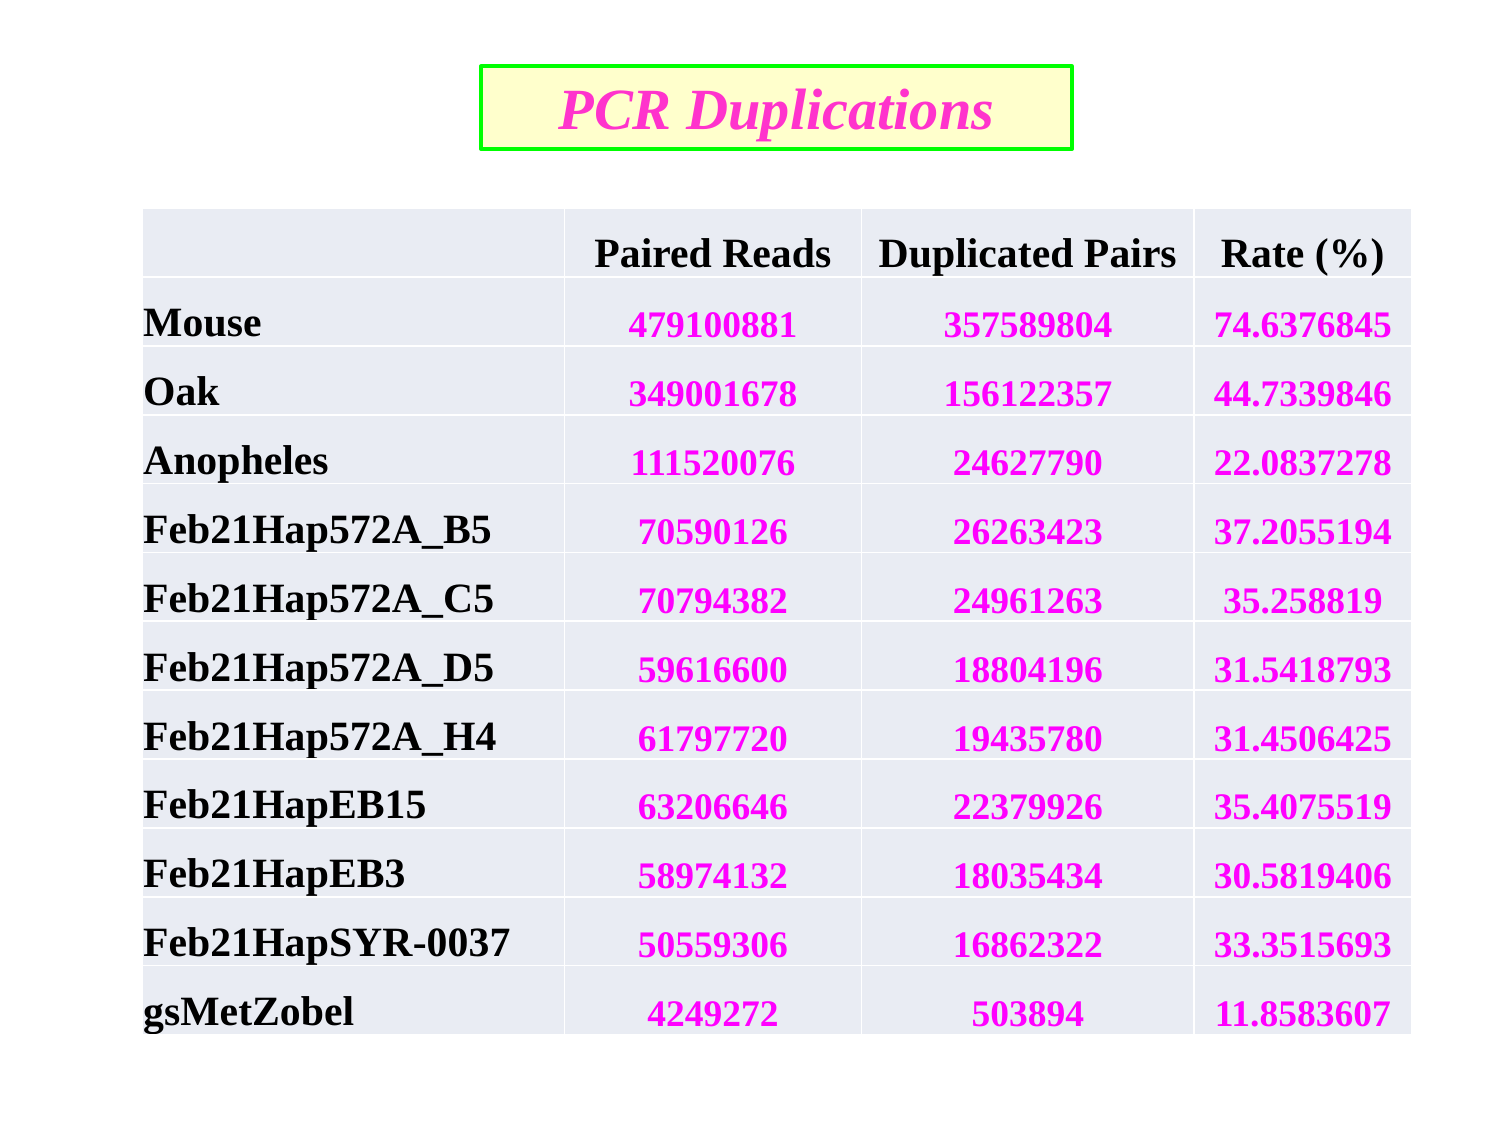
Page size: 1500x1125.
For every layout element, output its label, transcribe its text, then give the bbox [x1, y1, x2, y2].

table_cell 19435780 [862, 691, 1193, 758]
table_cell 111520076 [565, 416, 861, 483]
table_cell Feb21Hap572A_B5 [143, 484, 564, 552]
table_cell 50559306 [565, 898, 861, 965]
table_cell 24627790 [862, 416, 1193, 483]
table_cell Feb21Hap572A_C5 [143, 553, 564, 620]
table_header Duplicated Pairs [862, 209, 1193, 276]
table_cell 503894 [862, 966, 1193, 1034]
table_cell 156122357 [862, 347, 1193, 414]
table_cell Feb21HapEB3 [143, 829, 564, 896]
table_cell 30.5819406 [1195, 829, 1411, 896]
table_cell 35.4075519 [1195, 760, 1411, 827]
table_header Paired Reads [565, 209, 861, 276]
table_cell 479100881 [565, 278, 861, 345]
table_cell 16862322 [862, 898, 1193, 965]
table_cell 349001678 [565, 347, 861, 414]
table_cell 35.258819 [1195, 553, 1411, 620]
table_header Rate (%) [1195, 209, 1411, 276]
table_cell 18804196 [862, 622, 1193, 689]
table_cell 26263423 [862, 484, 1193, 552]
table_cell 24961263 [862, 553, 1193, 620]
table_cell 44.7339846 [1195, 347, 1411, 414]
table_cell Anopheles [143, 416, 564, 483]
table_cell 357589804 [862, 278, 1193, 345]
table_cell 4249272 [565, 966, 861, 1034]
table_cell gsMetZobel [143, 966, 564, 1034]
table_header [143, 209, 564, 276]
table_cell 70794382 [565, 553, 861, 620]
table_cell 22379926 [862, 760, 1193, 827]
table_cell 61797720 [565, 691, 861, 758]
table_cell Mouse [143, 278, 564, 345]
table_cell 70590126 [565, 484, 861, 552]
table_cell Feb21HapSYR-0037 [143, 898, 564, 965]
table_cell Feb21HapEB15 [143, 760, 564, 827]
table_cell 33.3515693 [1195, 898, 1411, 965]
table_cell Feb21Hap572A_H4 [143, 691, 564, 758]
table_cell Feb21Hap572A_D5 [143, 622, 564, 689]
table_cell 18035434 [862, 829, 1193, 896]
text_box PCR Duplications [481, 66, 1072, 149]
table_cell 22.0837278 [1195, 416, 1411, 483]
table_cell Oak [143, 347, 564, 414]
table_cell 58974132 [565, 829, 861, 896]
table_cell 74.6376845 [1195, 278, 1411, 345]
table_cell 37.2055194 [1195, 484, 1411, 552]
table_cell 31.5418793 [1195, 622, 1411, 689]
table_cell 31.4506425 [1195, 691, 1411, 758]
table_cell 59616600 [565, 622, 861, 689]
table_cell 11.8583607 [1195, 966, 1411, 1034]
table_cell 63206646 [565, 760, 861, 827]
